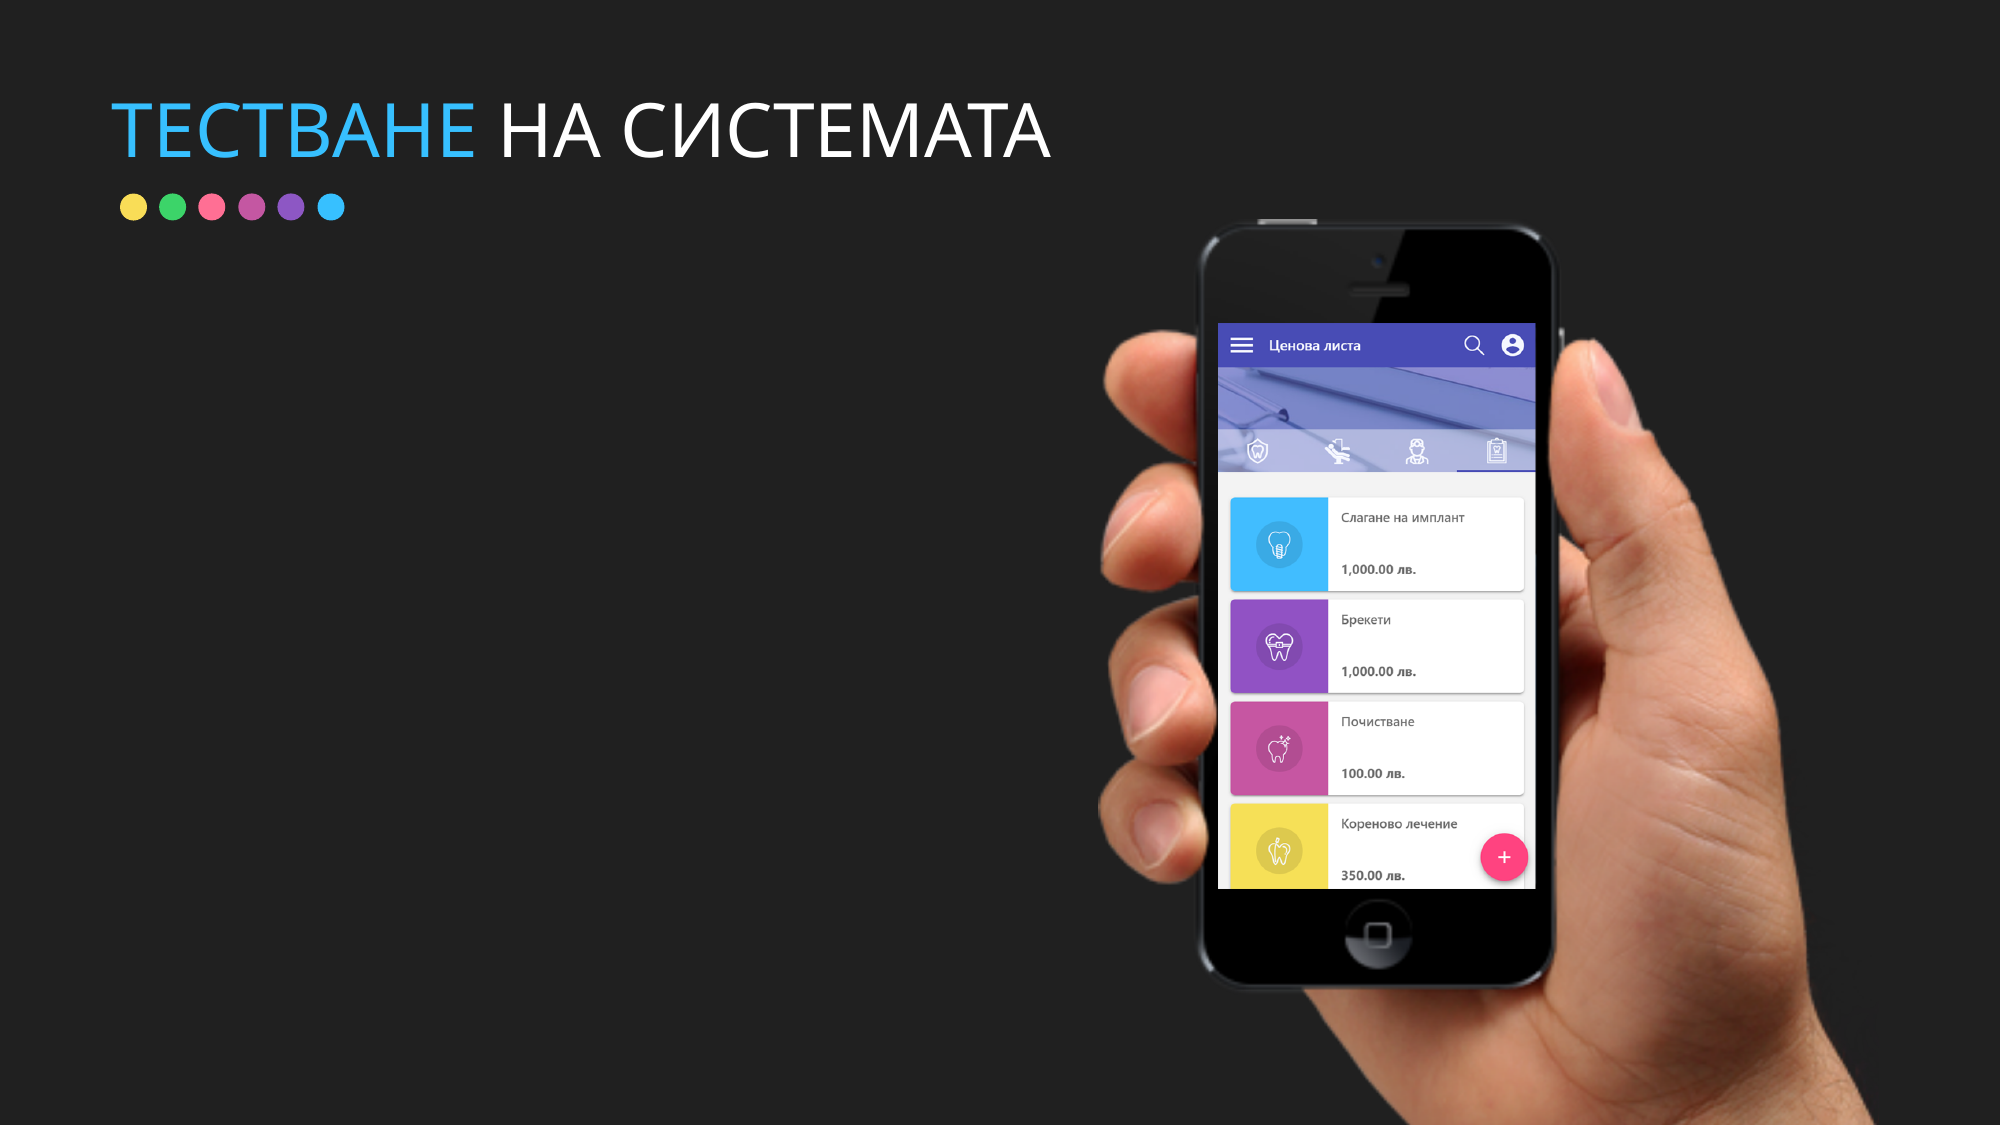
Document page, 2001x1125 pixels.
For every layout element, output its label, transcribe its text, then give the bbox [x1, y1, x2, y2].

text_box ТЕСТВАНЕ НА СИСТЕМАТА [96, 75, 1824, 181]
text_box [277, 193, 305, 221]
text_box [120, 193, 148, 221]
picture [1047, 219, 1879, 1125]
text_box [198, 193, 226, 221]
text_box [238, 193, 266, 221]
text_box [159, 193, 187, 221]
text_box [317, 193, 345, 221]
